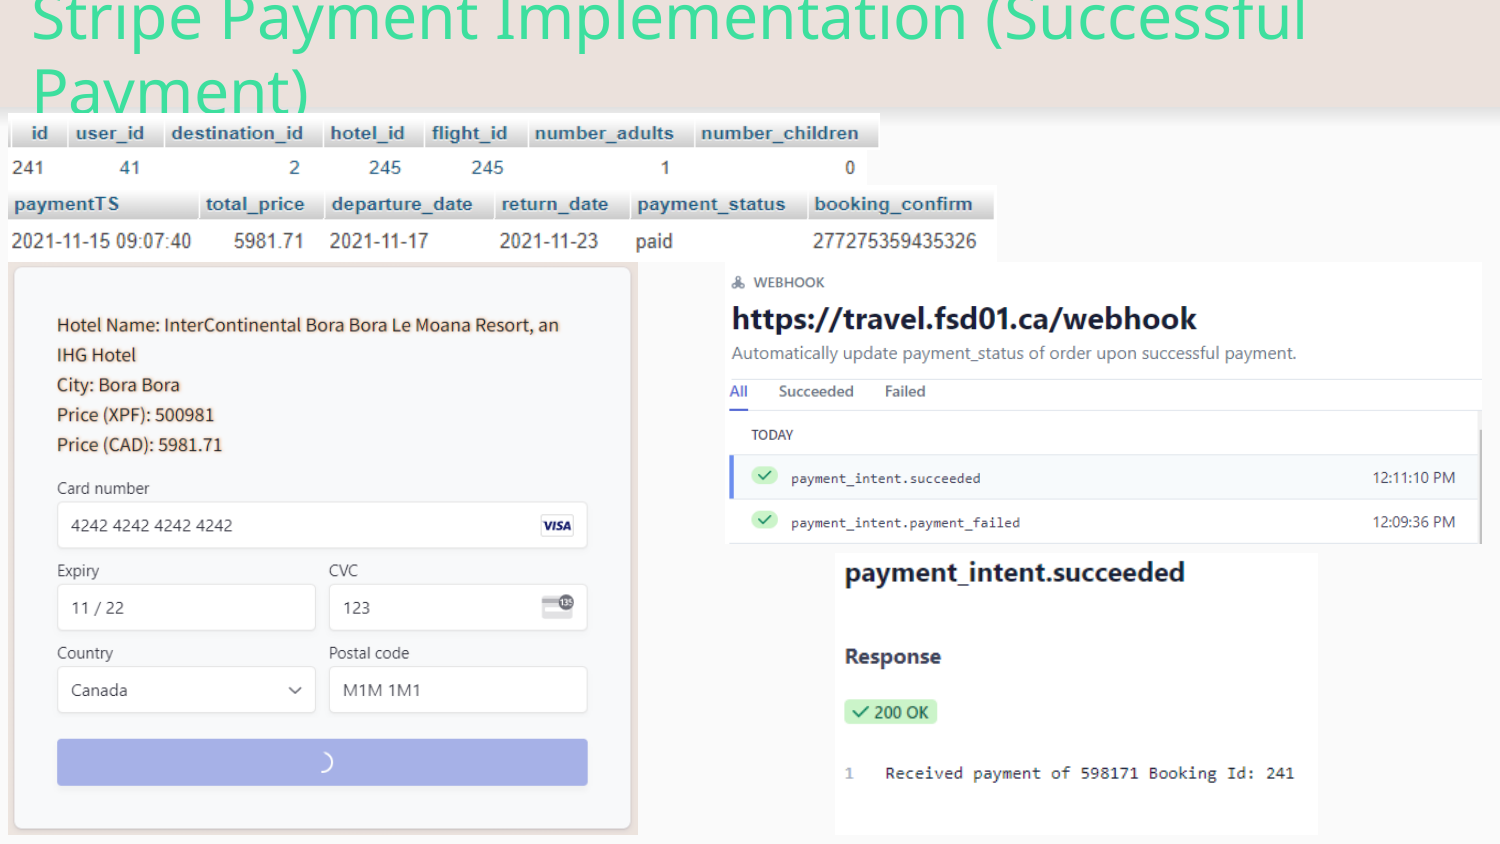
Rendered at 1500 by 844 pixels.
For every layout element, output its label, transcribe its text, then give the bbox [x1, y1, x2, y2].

picture [8, 112, 1483, 835]
title Stripe Payment Implementation (Successful Payment) [16, 2, 1464, 102]
picture [835, 553, 1319, 835]
